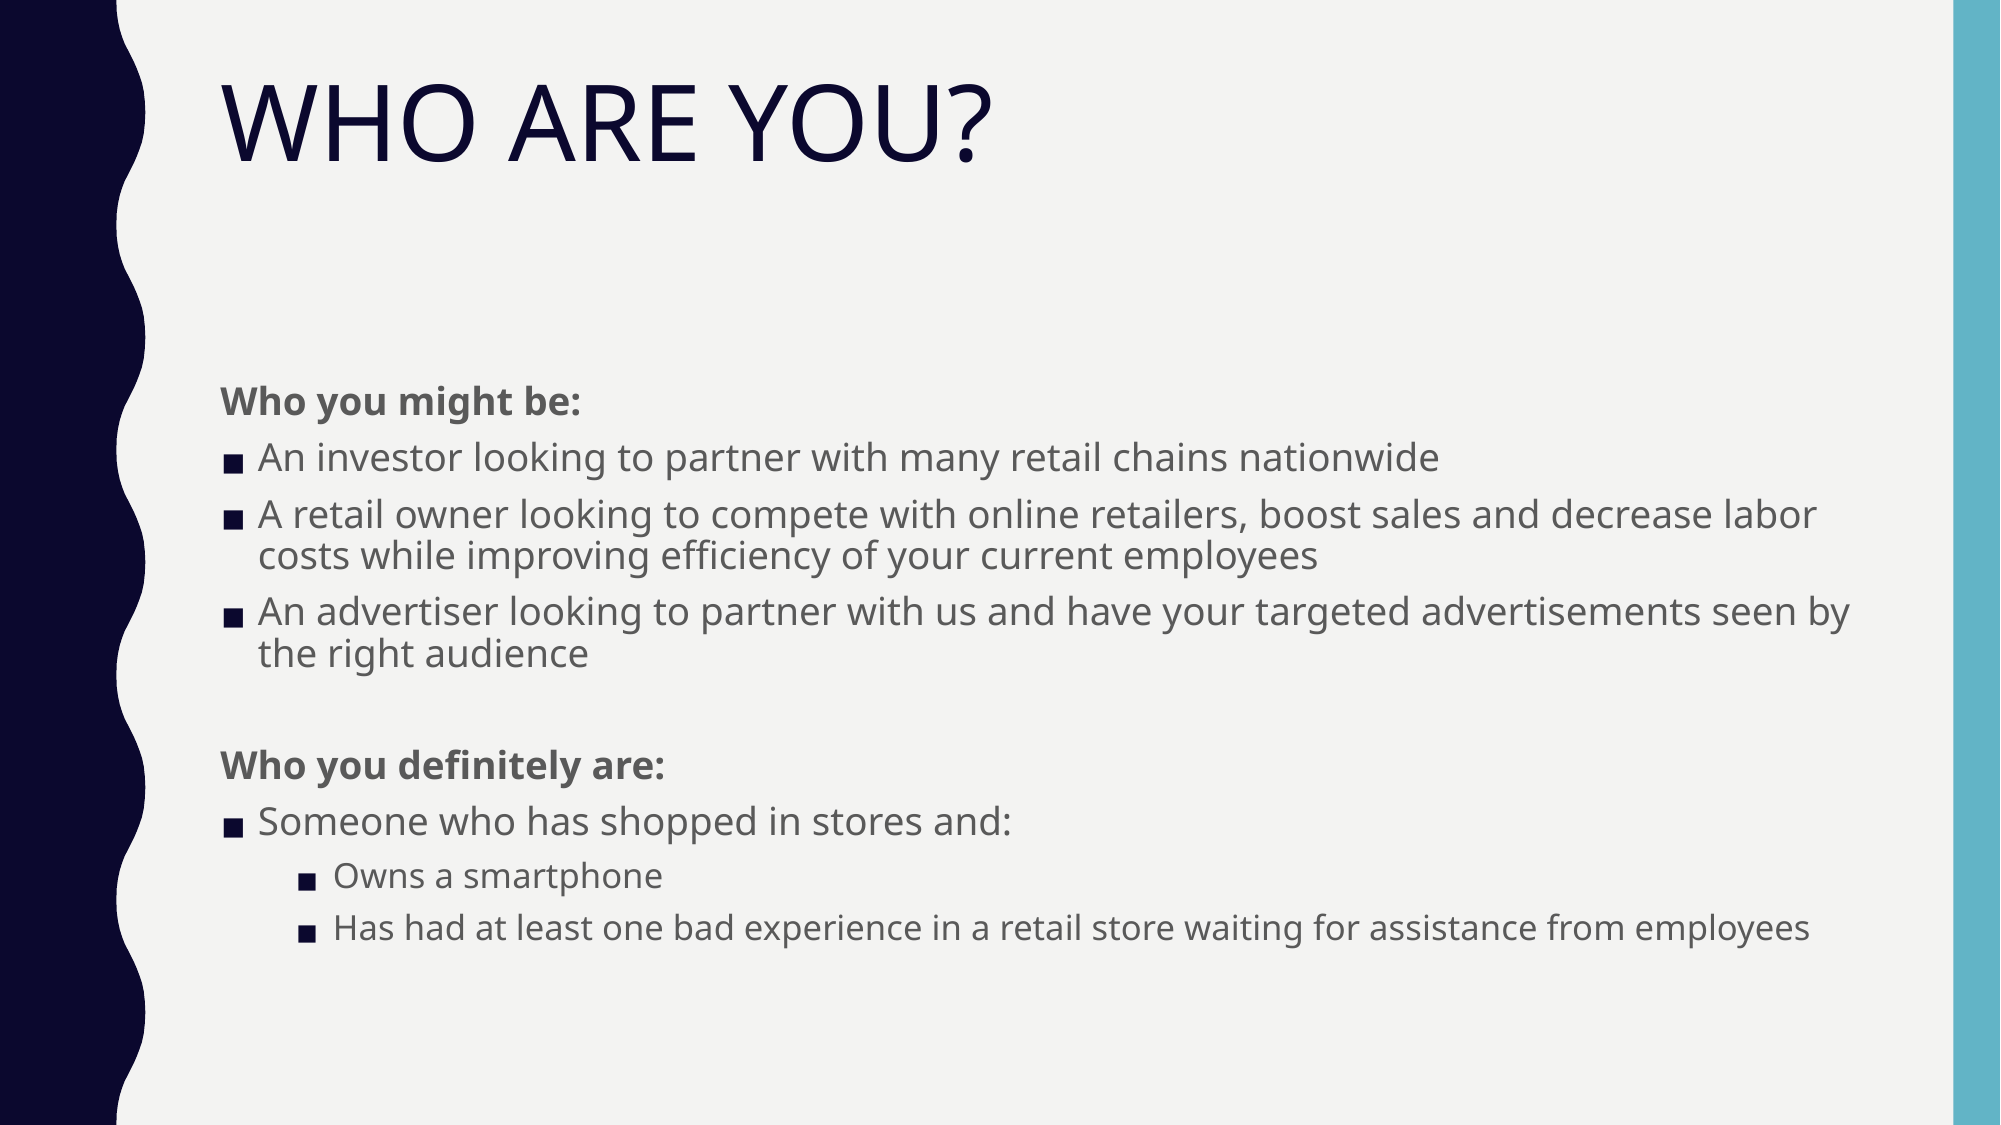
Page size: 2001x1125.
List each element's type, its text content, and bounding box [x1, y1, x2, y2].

title WHO ARE YOU? [205, 62, 1875, 308]
list Who you might be: An investor looking to partner with many retail chains nationwide A retail owner looking to compete with online retailers, boost sales and decrease labor costs while improving efficiency of your current employees An advertiser looking to partner with us and have your targeted advertisements seen by the right audience Who you definitely are: Someone who has shopped in stores and: Owns a smartphone Has had at least one bad experience in a retail store waiting for assistance from employees [205, 375, 1875, 992]
